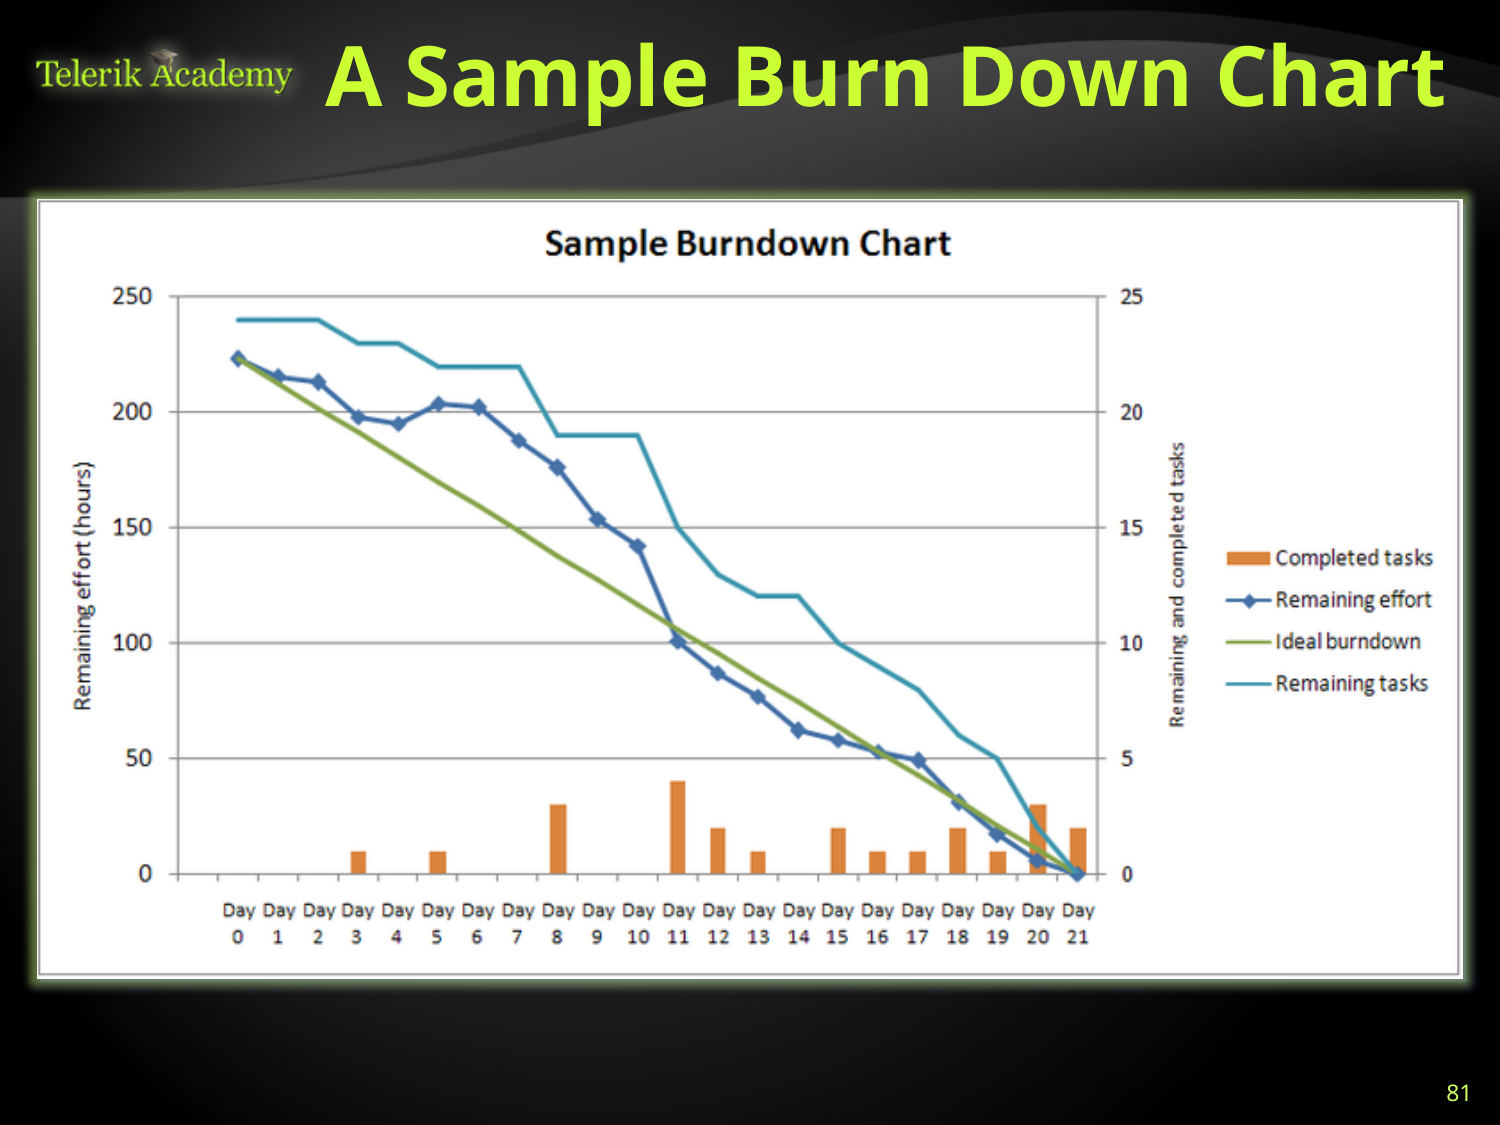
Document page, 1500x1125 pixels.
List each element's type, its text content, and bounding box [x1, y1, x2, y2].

slide_number 81 [1412, 1074, 1488, 1113]
picture [0, 0, 1500, 1125]
title A Sample Burn Down Chart [300, 12, 1463, 150]
